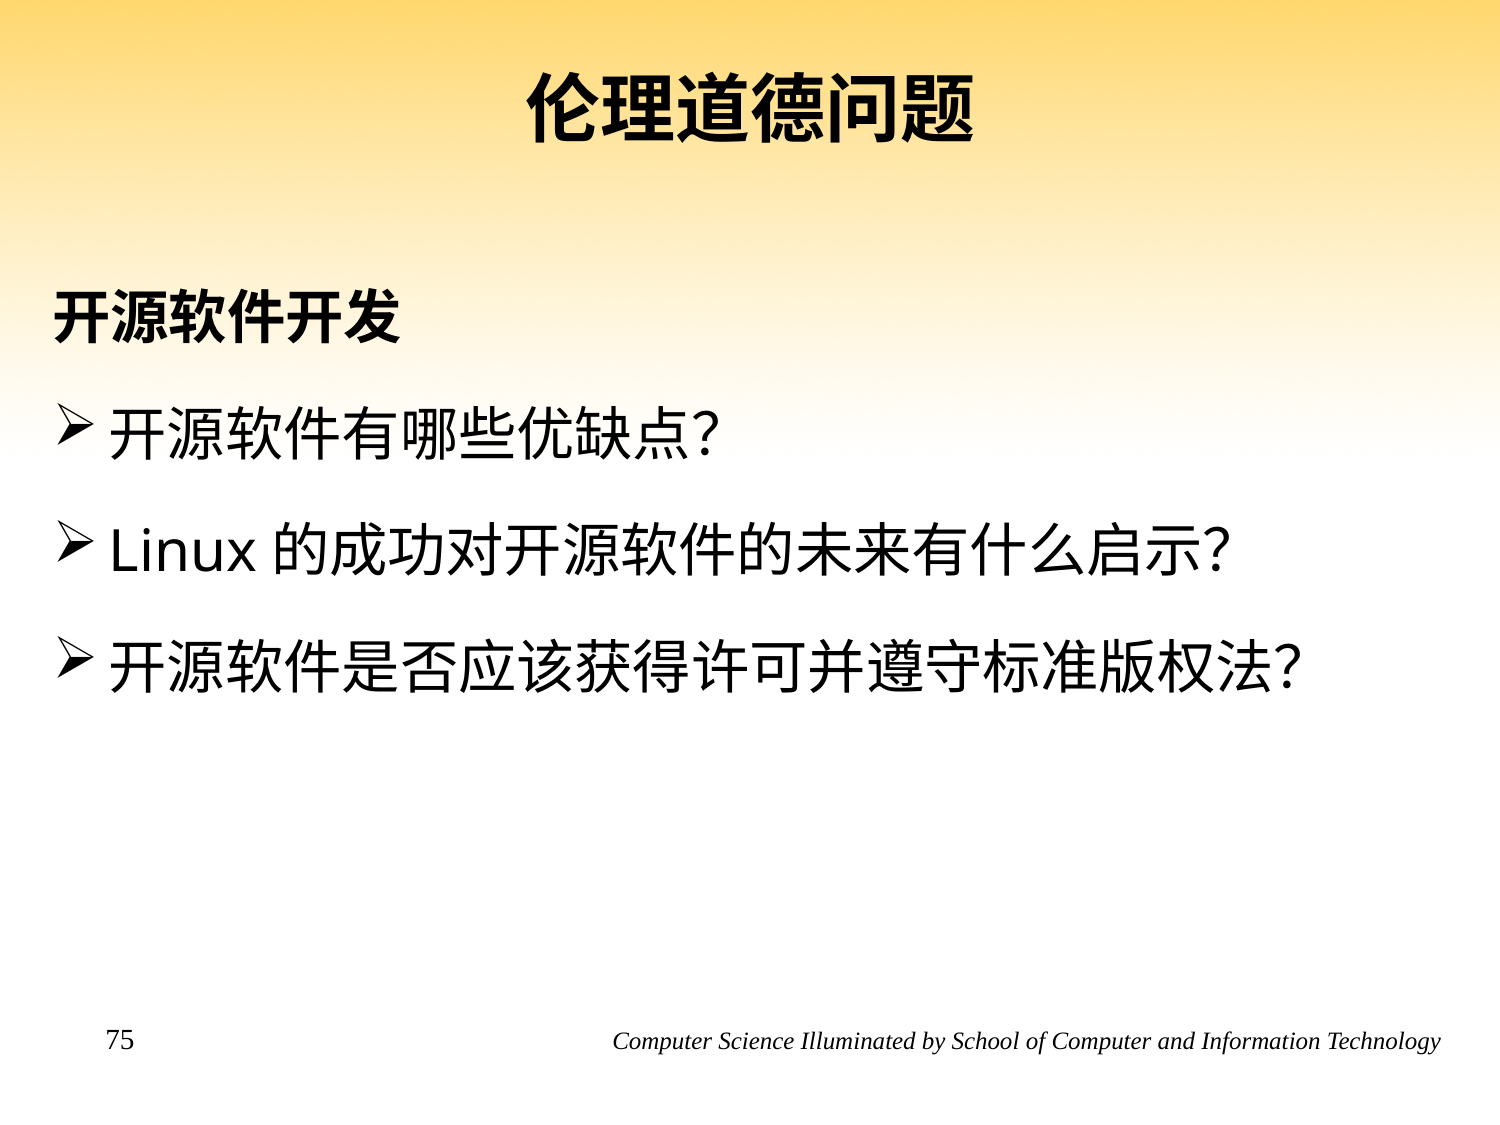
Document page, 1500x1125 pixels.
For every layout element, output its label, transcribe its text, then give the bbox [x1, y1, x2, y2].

title 伦理道德问题 [75, 12, 1425, 200]
picture [0, 0, 1500, 1125]
slide_number 75 [75, 1012, 150, 1066]
list 开源软件开发 开源软件有哪些优缺点？ Linux的成功对开源软件的未来有什么启示？ 开源软件是否应该获得许可并遵守标准版权法？ [37, 237, 1488, 913]
